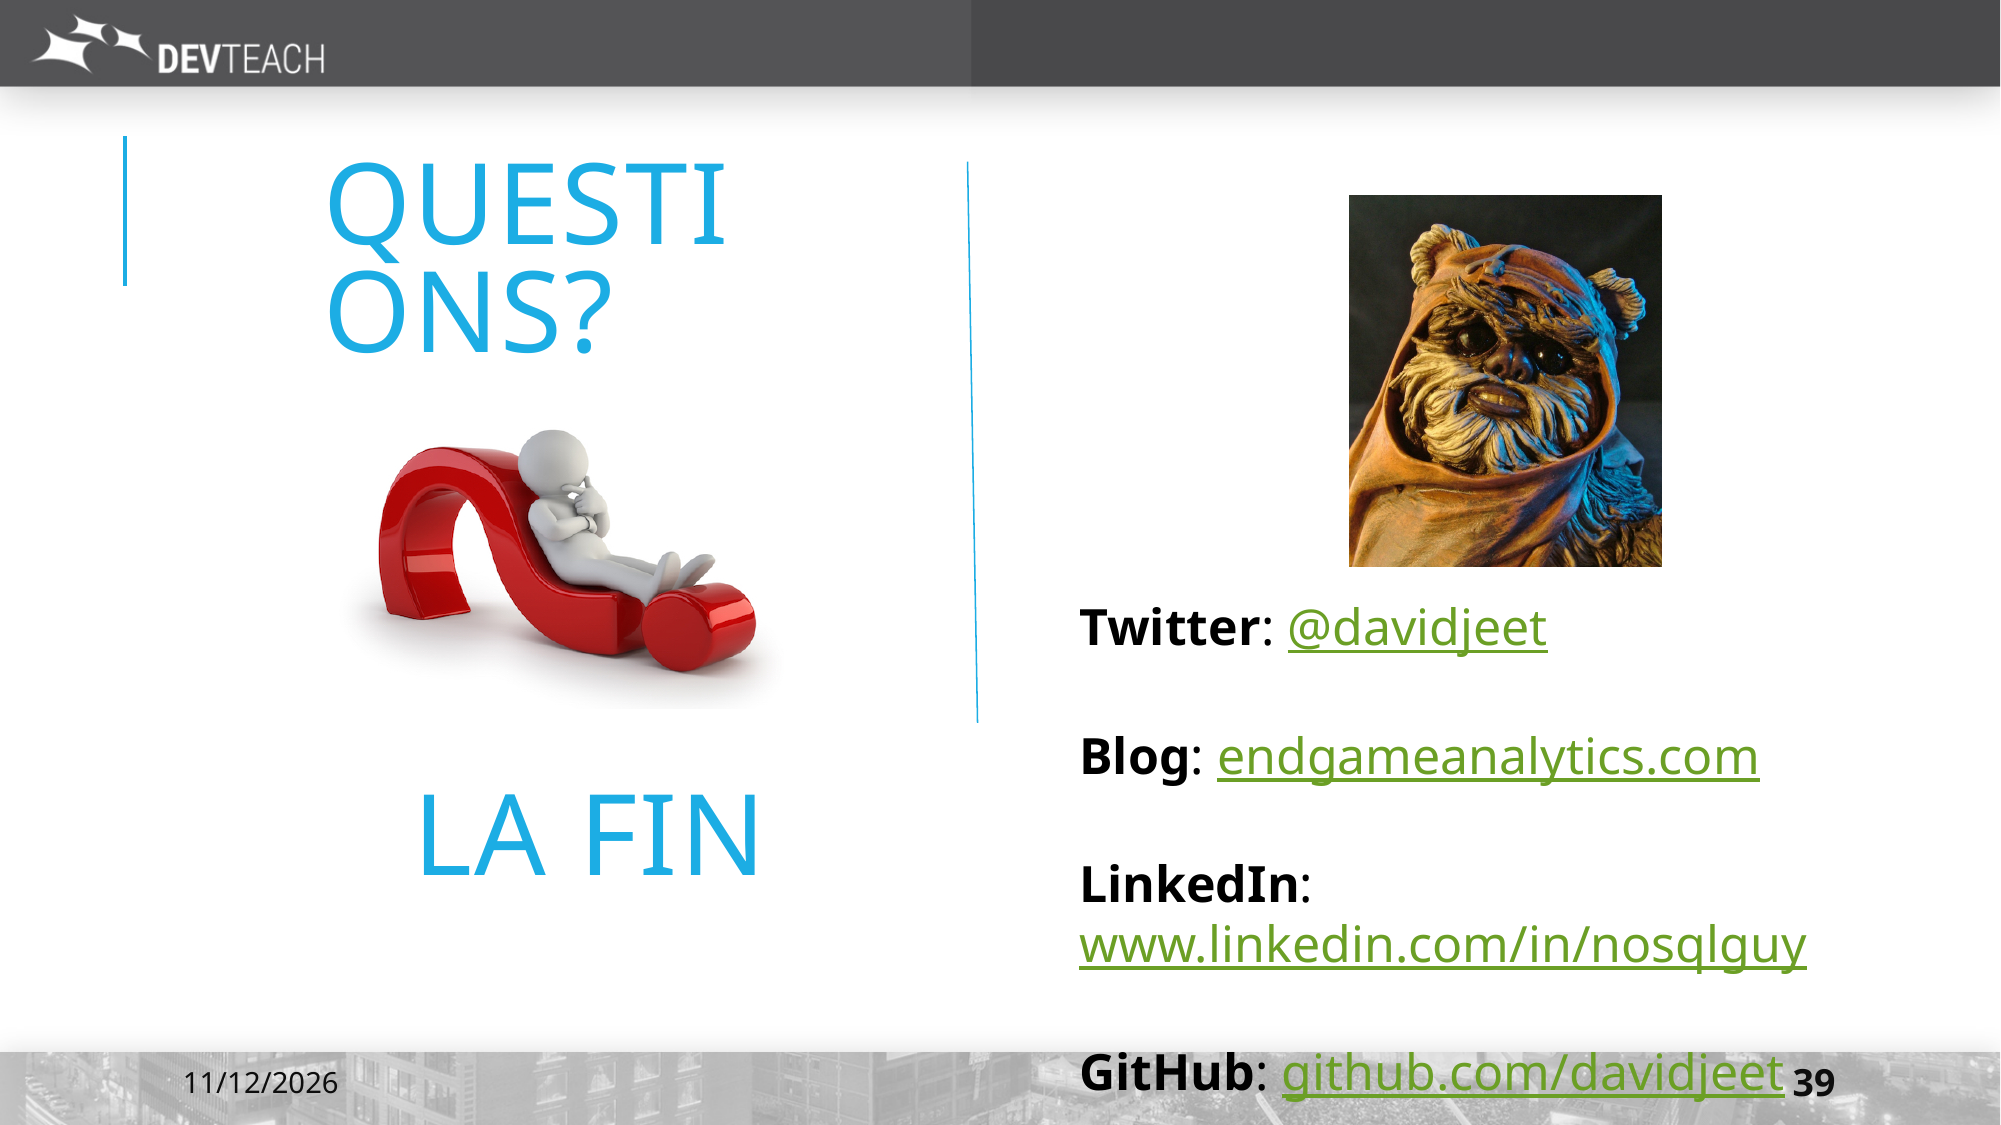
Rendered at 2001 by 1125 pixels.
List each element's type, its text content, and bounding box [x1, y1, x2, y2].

picture [0, 0, 2001, 1125]
text_box Questions? [308, 195, 790, 338]
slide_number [168, 1061, 522, 1107]
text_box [967, 161, 978, 724]
text_box LA FIN [398, 772, 952, 914]
text_box Twitter: @davidjeet Blog: endgameanalytics.com LinkedIn: www.linkedin.com/in/nosqlguy GitHub: github.com/davidjeet [1064, 588, 2000, 1117]
